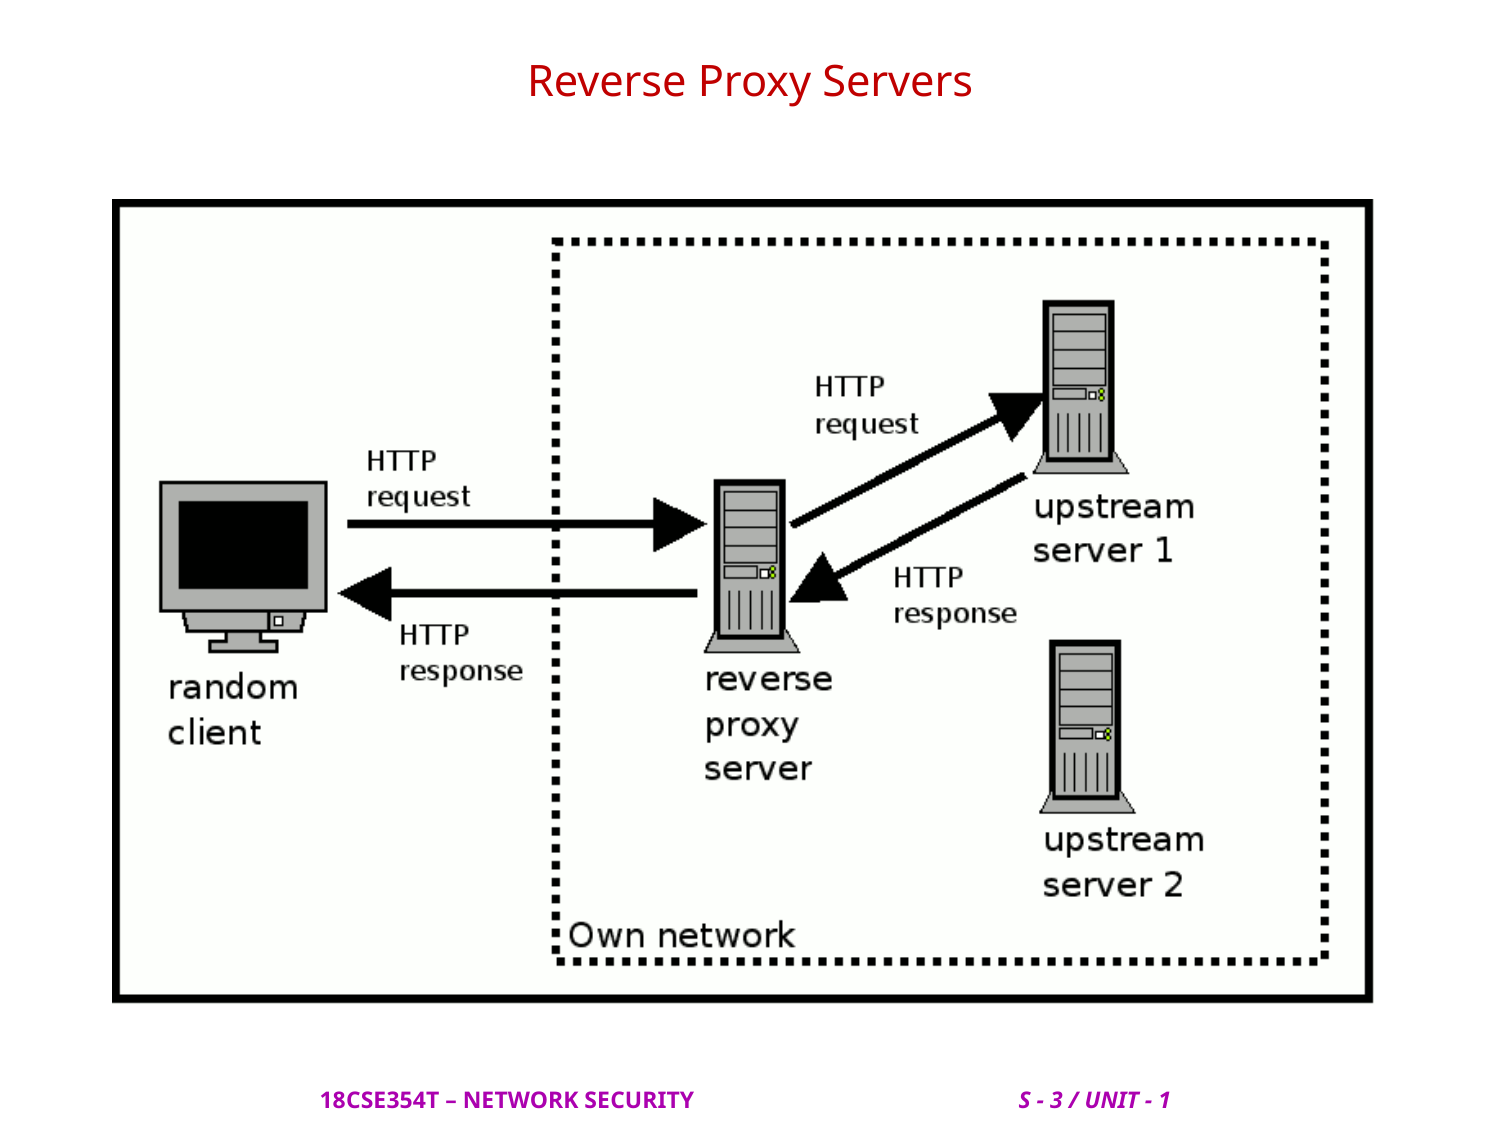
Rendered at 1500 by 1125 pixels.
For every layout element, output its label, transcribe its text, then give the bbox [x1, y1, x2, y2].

text_box 18CSE354T – NETWORK SECURITY S - 3 / UNIT - 1 [112, 1074, 1500, 1125]
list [112, 199, 1376, 1006]
title Reverse Proxy Servers [75, 45, 1425, 113]
